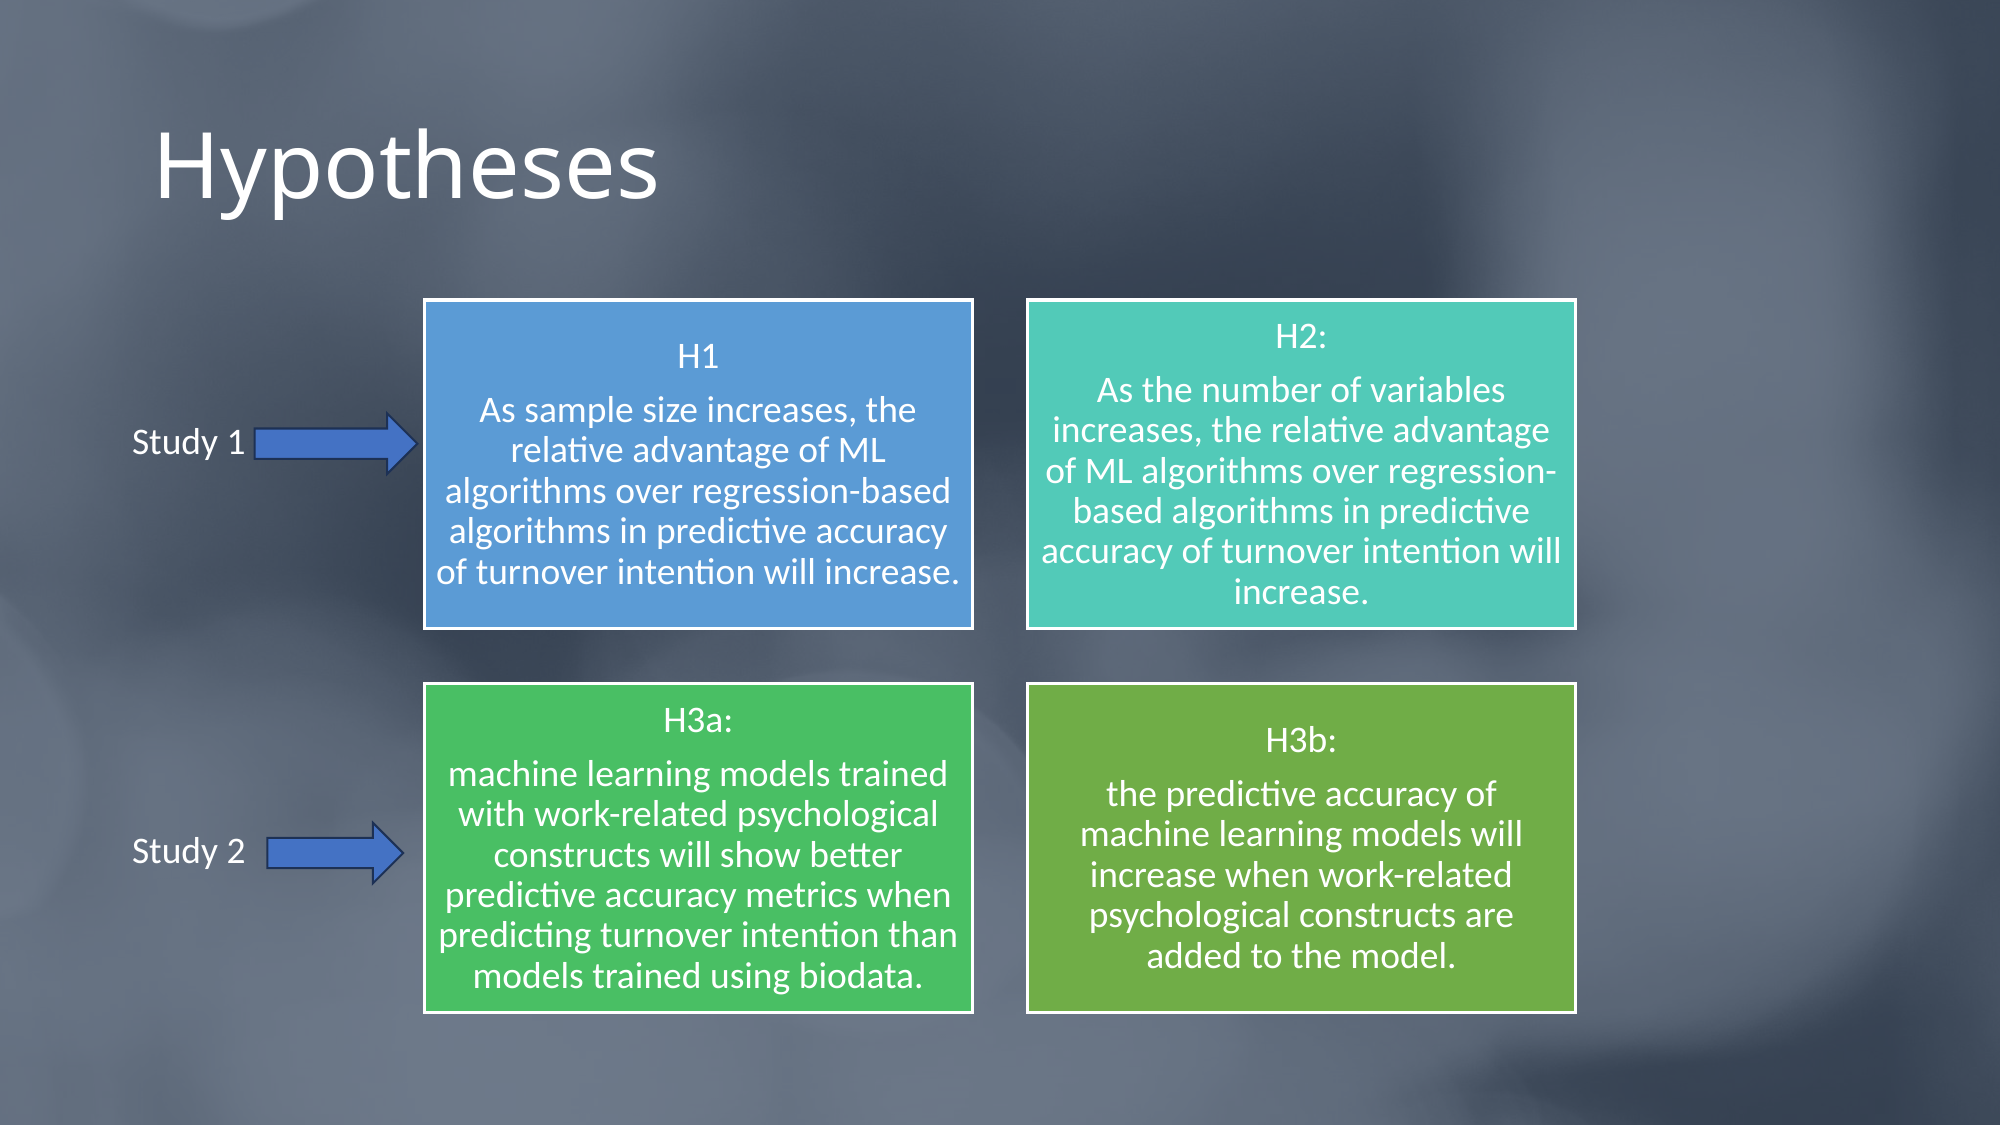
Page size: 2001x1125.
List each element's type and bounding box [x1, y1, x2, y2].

picture [0, 0, 2000, 1125]
list [137, 299, 1863, 1014]
